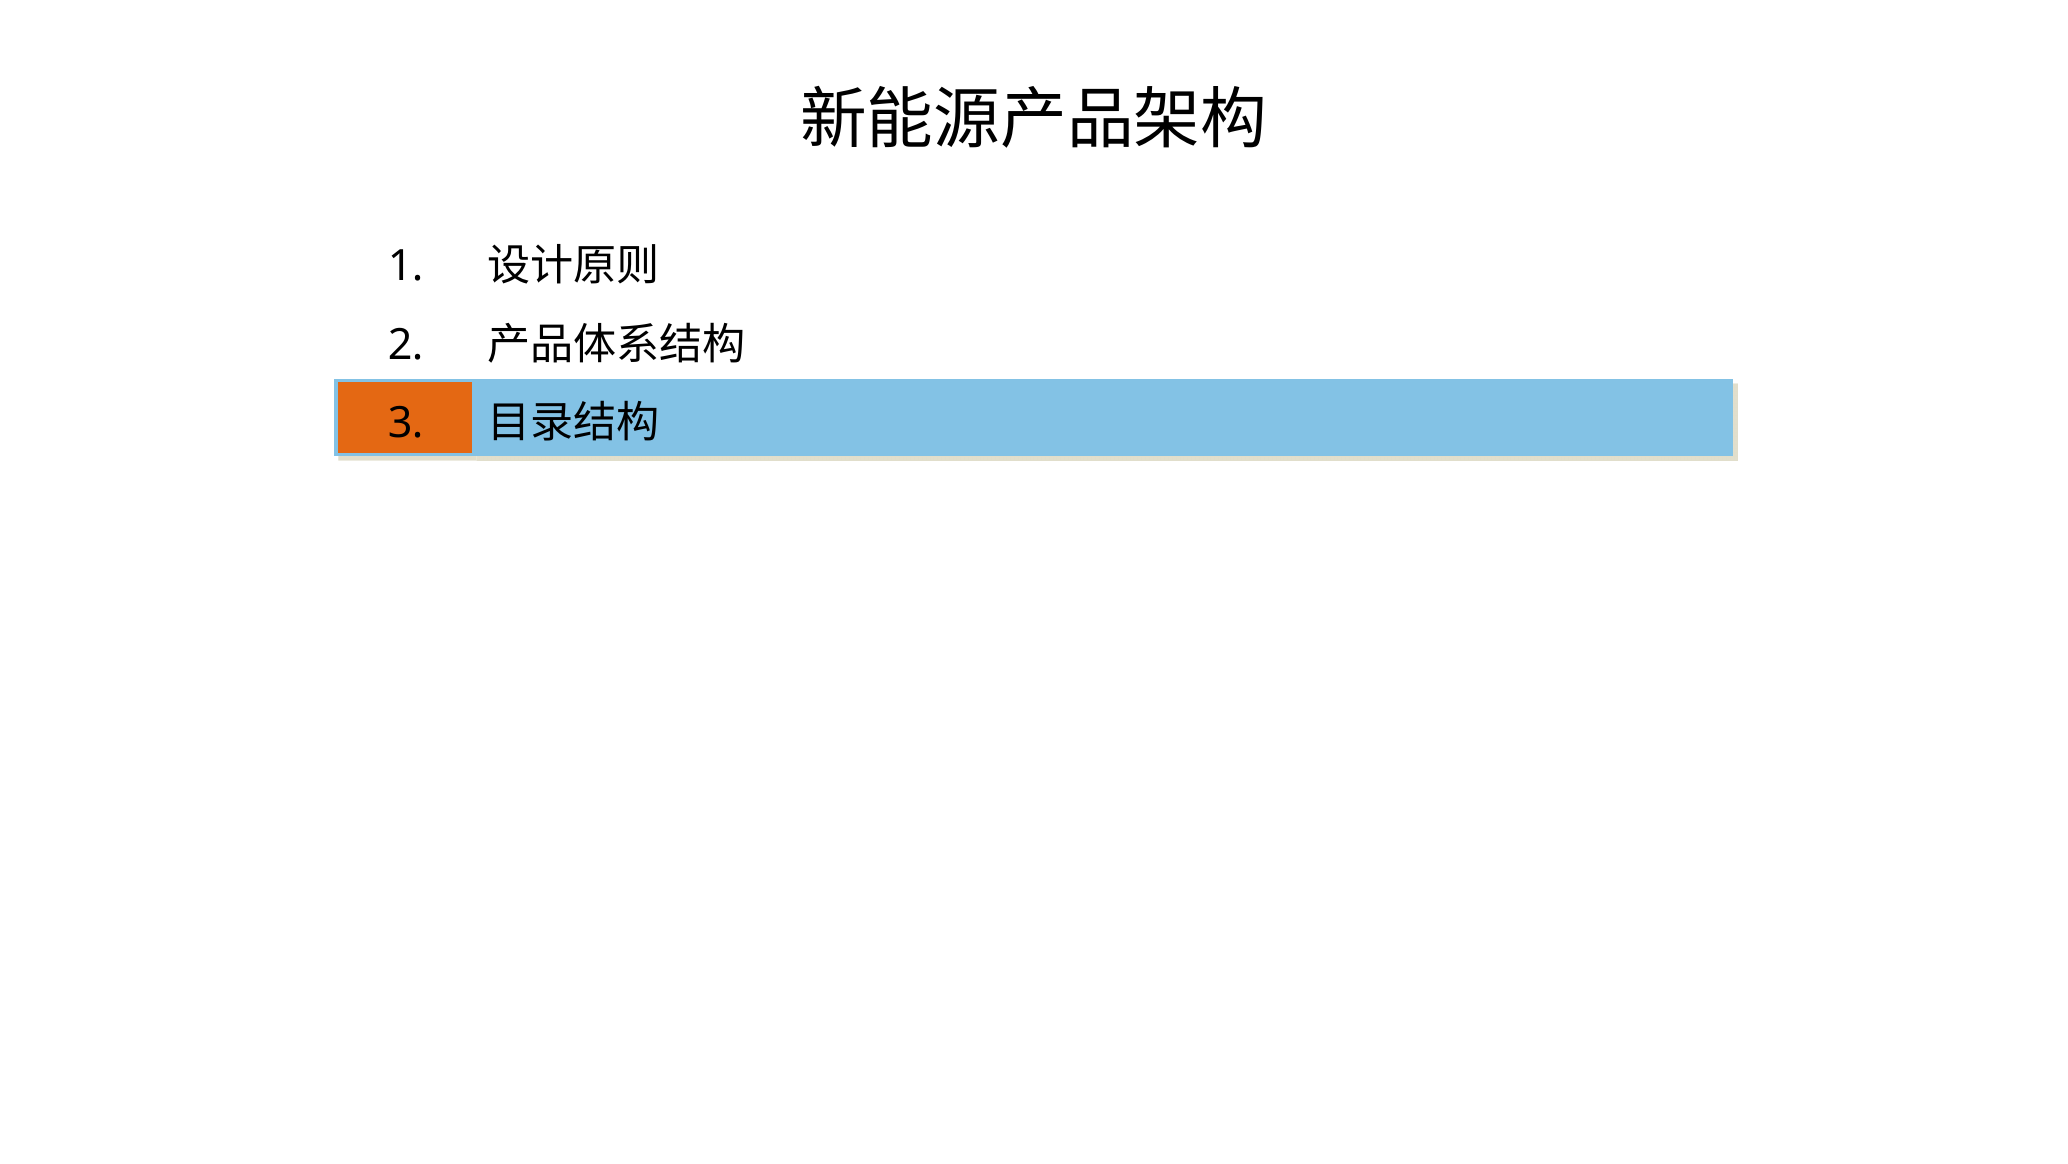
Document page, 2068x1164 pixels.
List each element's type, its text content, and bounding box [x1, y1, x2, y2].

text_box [335, 380, 1732, 455]
text_box 设计原则 产品体系结构 目录结构 [387, 232, 1683, 380]
title 新能源产品架构 [142, 61, 1926, 180]
